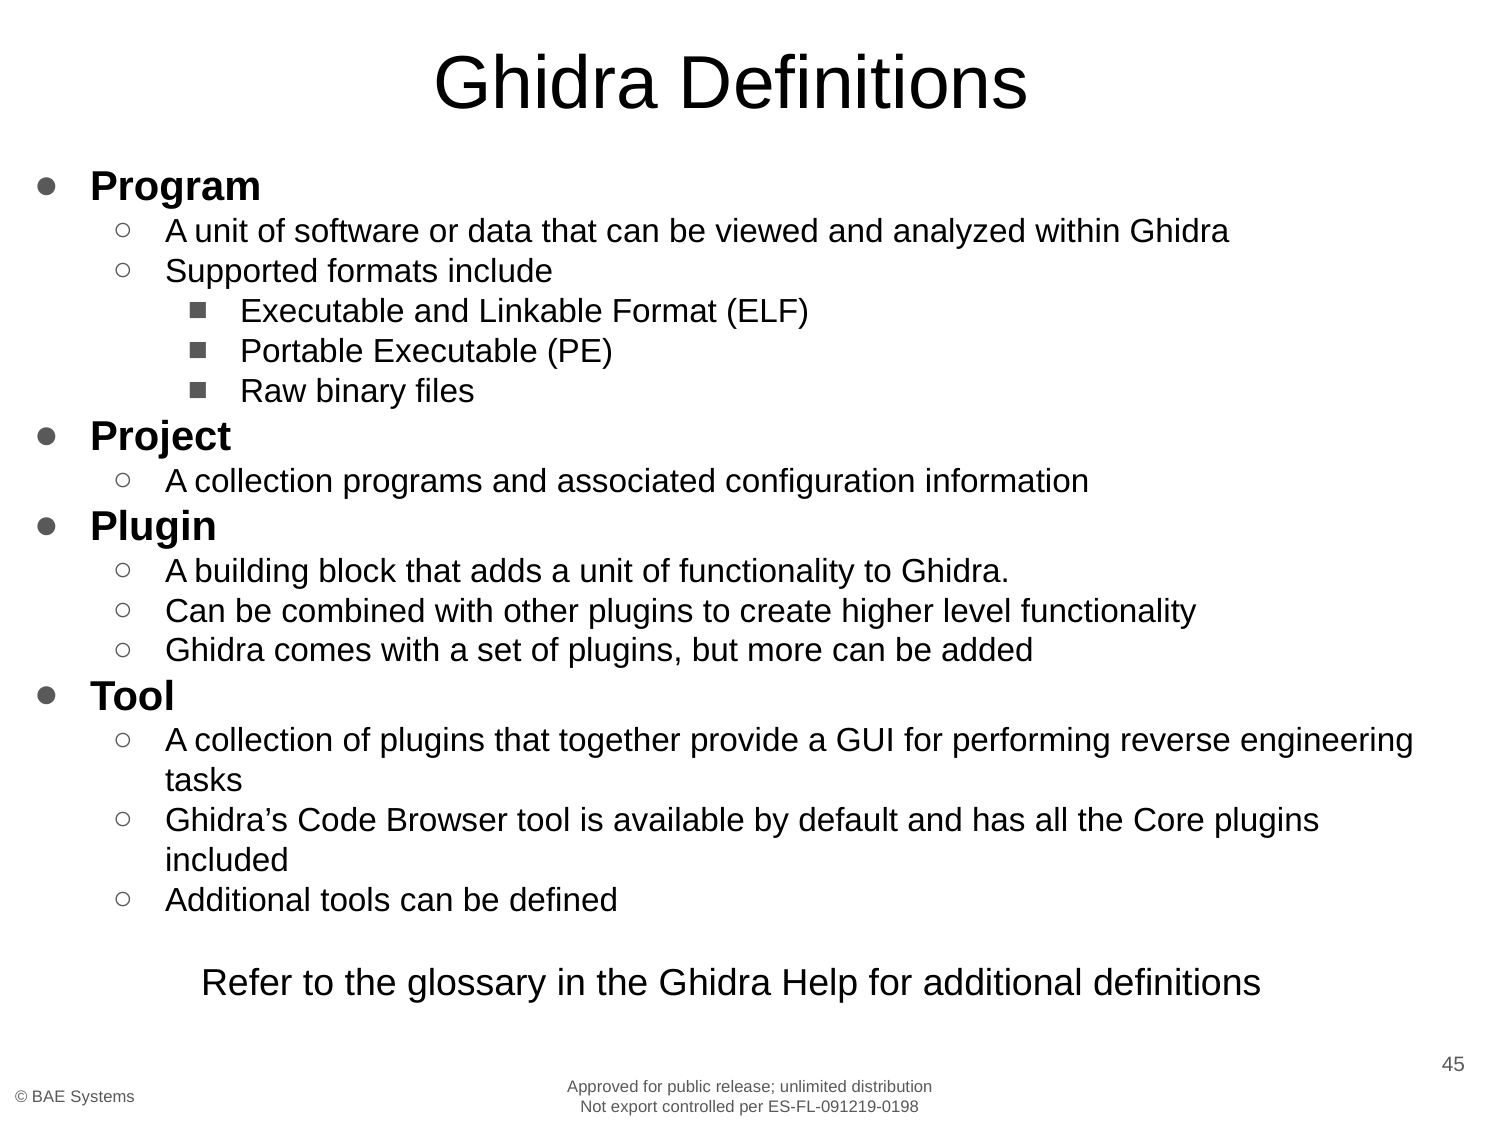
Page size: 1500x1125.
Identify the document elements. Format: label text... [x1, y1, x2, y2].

title Ghidra Definitions [32, 18, 1431, 144]
list Program A unit of software or data that can be viewed and analyzed within Ghidra Supported formats include Executable and Linkable Format (ELF) Portable Executable (PE) Raw binary files Project A collection programs and associated configuration information Plugin A building block that adds a unit of functionality to Ghidra. Can be combined with other plugins to create higher level functionality Ghidra comes with a set of plugins, but more can be added Tool A collection of plugins that together provide a GUI for performing reverse engineering tasks Ghidra’s Code Browser tool is available by default and has all the Core plugins included Additional tools can be defined Refer to the glossary in the Ghidra Help for additional definitions [0, 144, 1463, 892]
slide_number 45 [1389, 1019, 1480, 1106]
